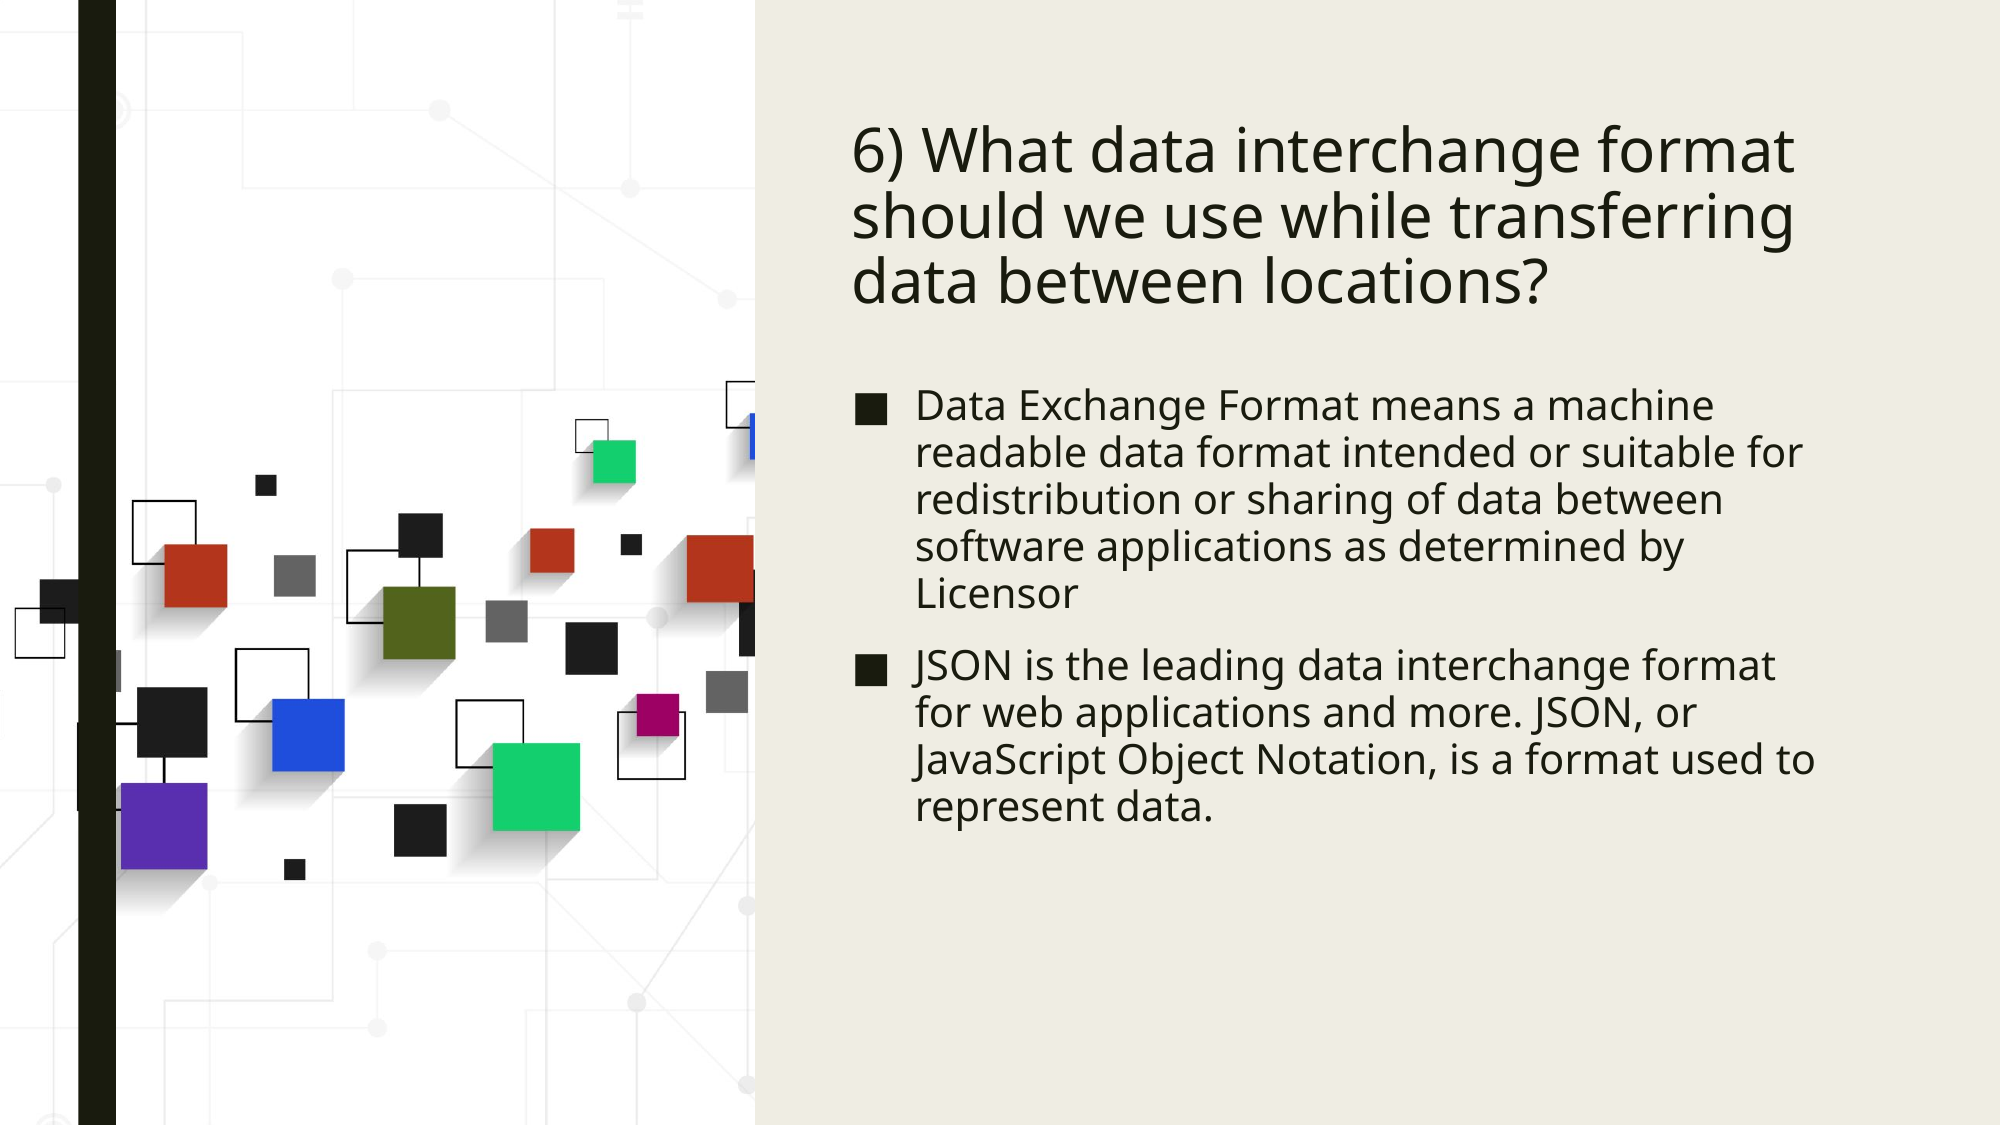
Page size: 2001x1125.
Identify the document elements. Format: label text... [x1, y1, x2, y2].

title 6) What data interchange format should we use while transferring data between locations? [836, 112, 1850, 357]
picture [0, 0, 755, 1125]
list Data Exchange Format means a machine readable data format intended or suitable for redistribution or sharing of data between software applications as determined by Licensor JSON is the leading data interchange format for web applications and more. JSON, or JavaScript Object Notation, is a format used to represent data. [836, 375, 1850, 963]
text_box [755, 0, 2000, 1125]
